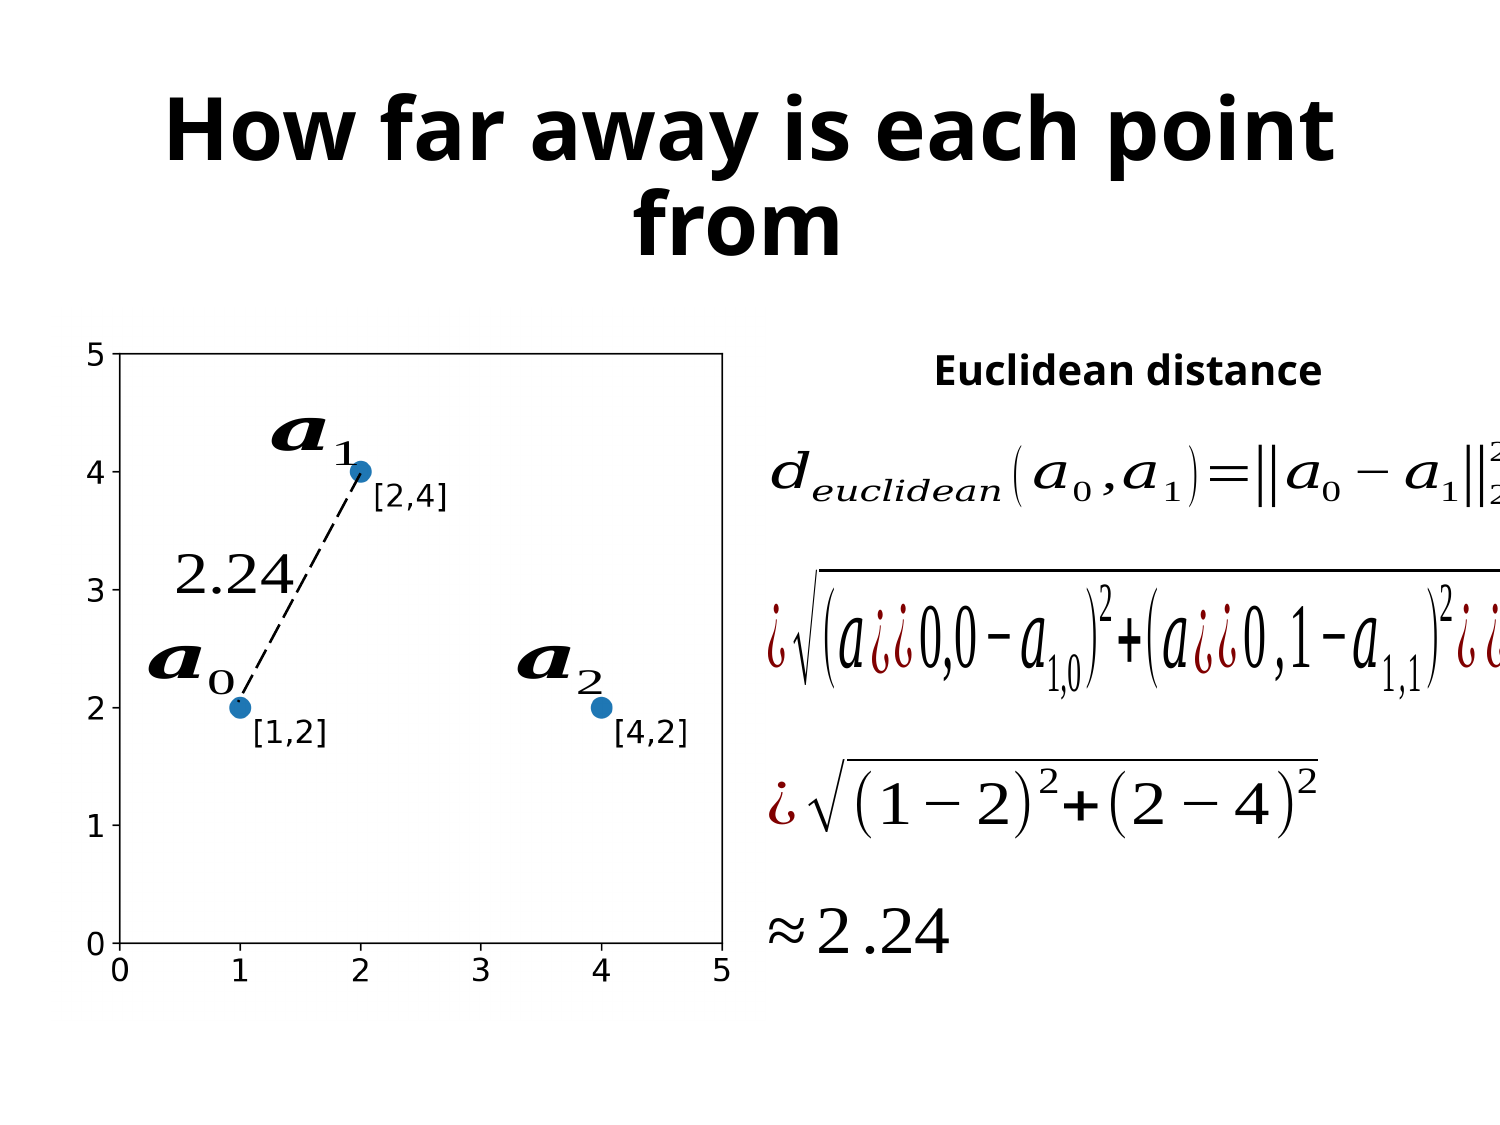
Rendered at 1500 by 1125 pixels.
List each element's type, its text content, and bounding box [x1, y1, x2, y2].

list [51, 307, 766, 1021]
text_box Euclidean distance [918, 336, 1338, 402]
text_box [238, 473, 361, 702]
